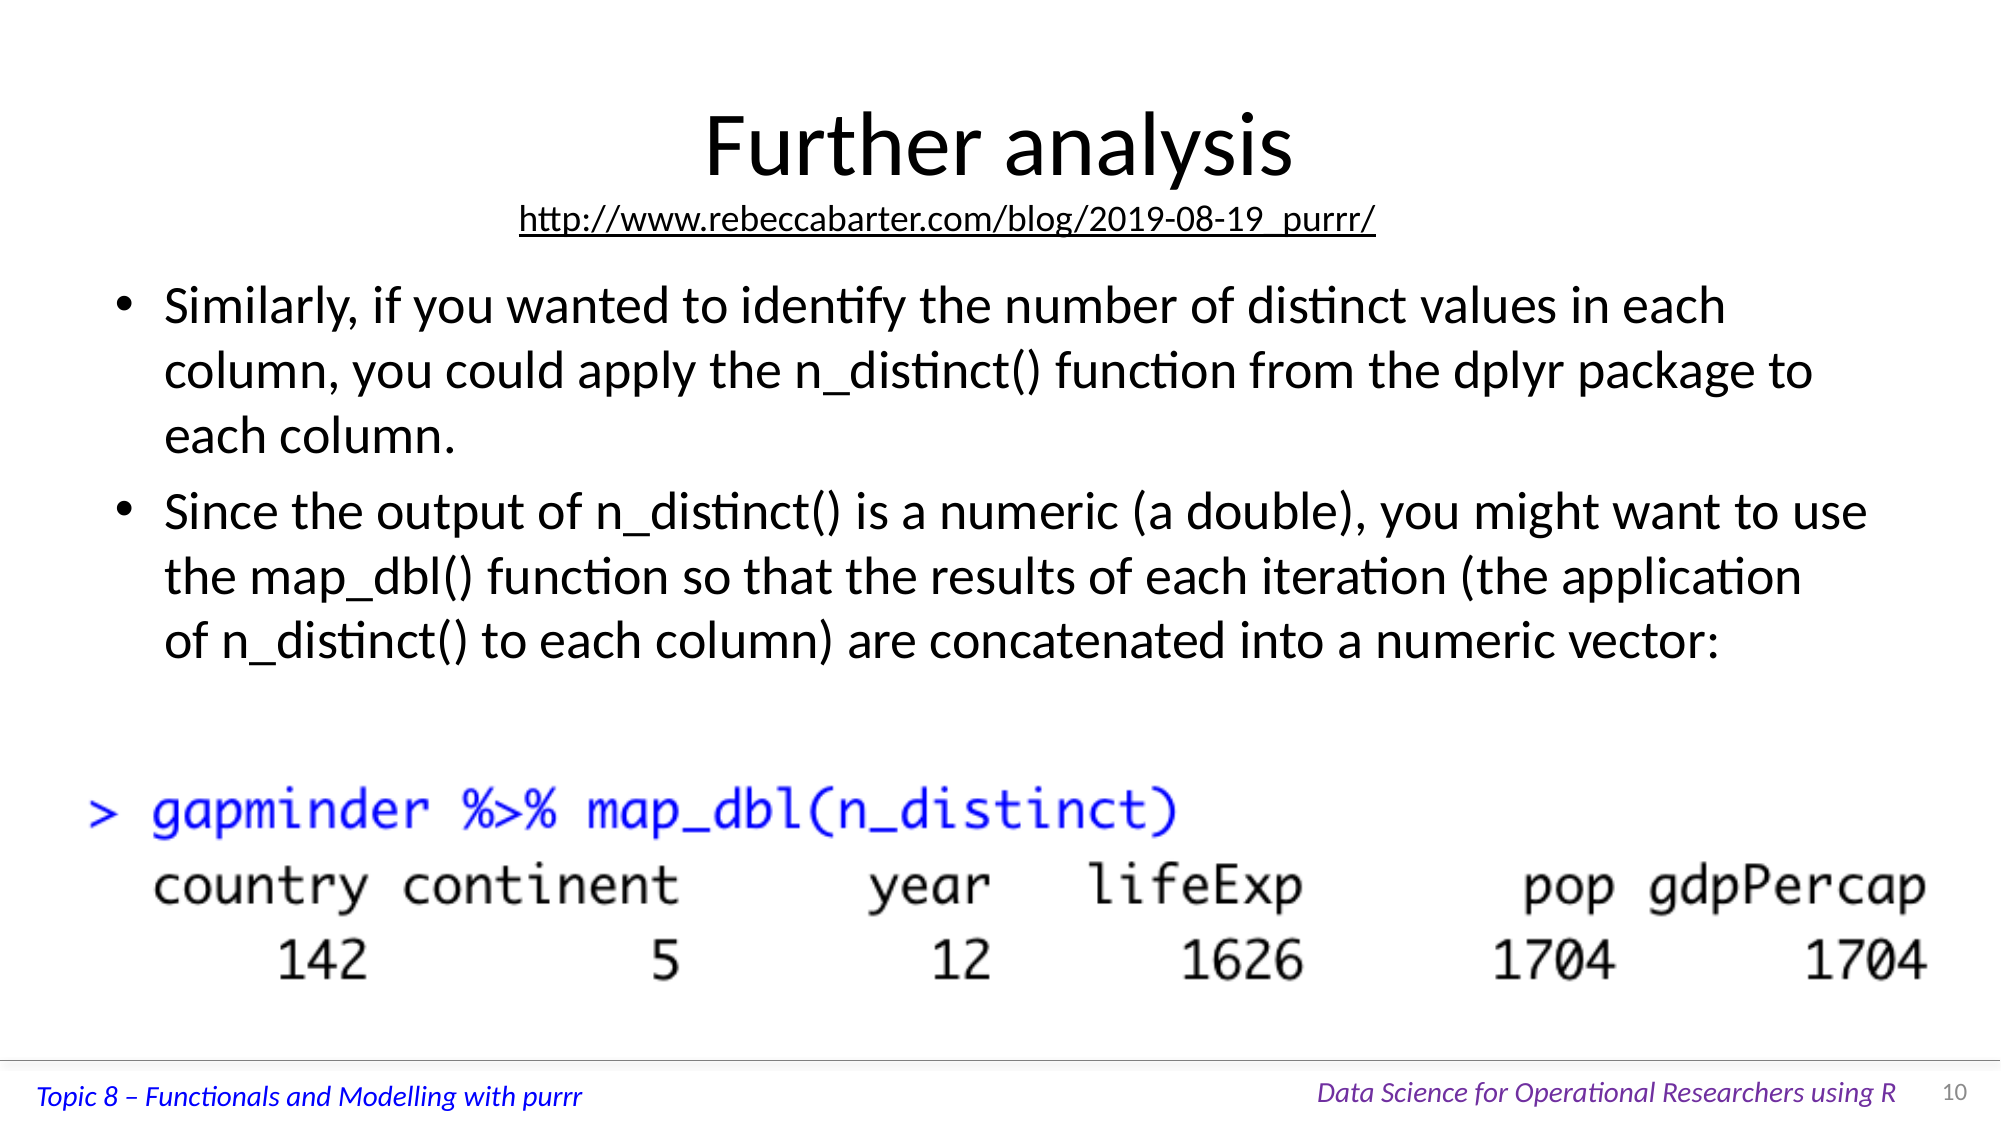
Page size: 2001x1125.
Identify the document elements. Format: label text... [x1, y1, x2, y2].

picture [78, 774, 1963, 1011]
title Further analysis [99, 45, 1900, 233]
text_box http://www.rebeccabarter.com/blog/2019-08-19_purrr/ [503, 186, 1400, 247]
slide_number 10 [1899, 1060, 1983, 1120]
list Similarly, if you wanted to identify the number of distinct values in each column, you could apply the n_distinct() function from the dplyr package to each column. Since the output of n_distinct() is a numeric (a double), you might want to use the map_dbl() function so that the results of each iteration (the application of n_distinct() to each column) are concatenated into a numeric vector: [99, 262, 1900, 745]
